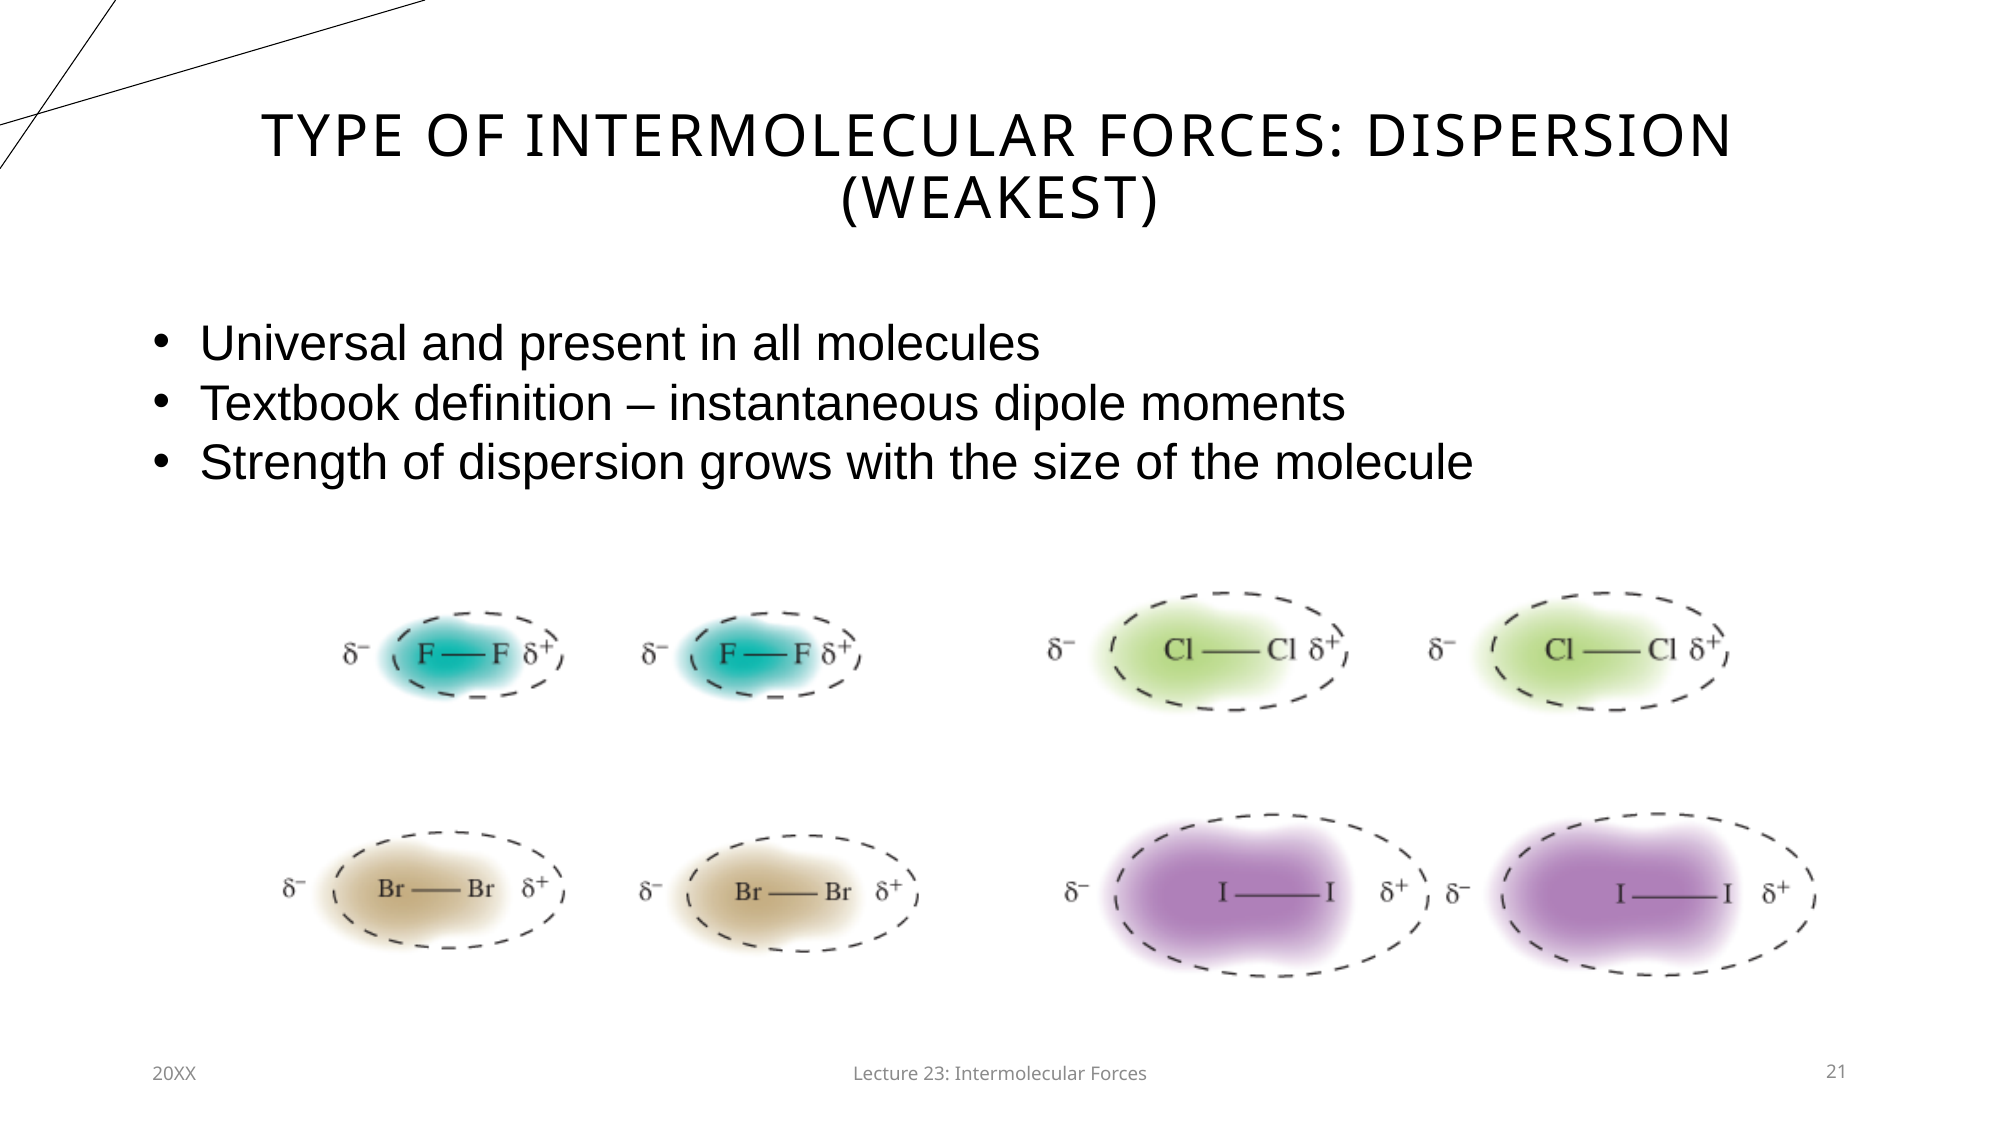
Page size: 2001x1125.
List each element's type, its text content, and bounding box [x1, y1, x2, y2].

slide_number 20XX [137, 1042, 588, 1103]
title Type of intermolecular forces: Dispersion (weakest) [137, 59, 1863, 278]
footer Lecture 23: Intermolecular Forces​ [662, 1042, 1338, 1103]
text_box Universal and present in all molecules Textbook definition – instantaneous dipole moments Strength of dispersion grows with the size of the molecule [137, 302, 1858, 498]
picture [221, 810, 1007, 980]
slide_number 21 [1412, 1042, 1863, 1103]
picture [1033, 806, 1862, 985]
picture [164, 557, 1875, 755]
